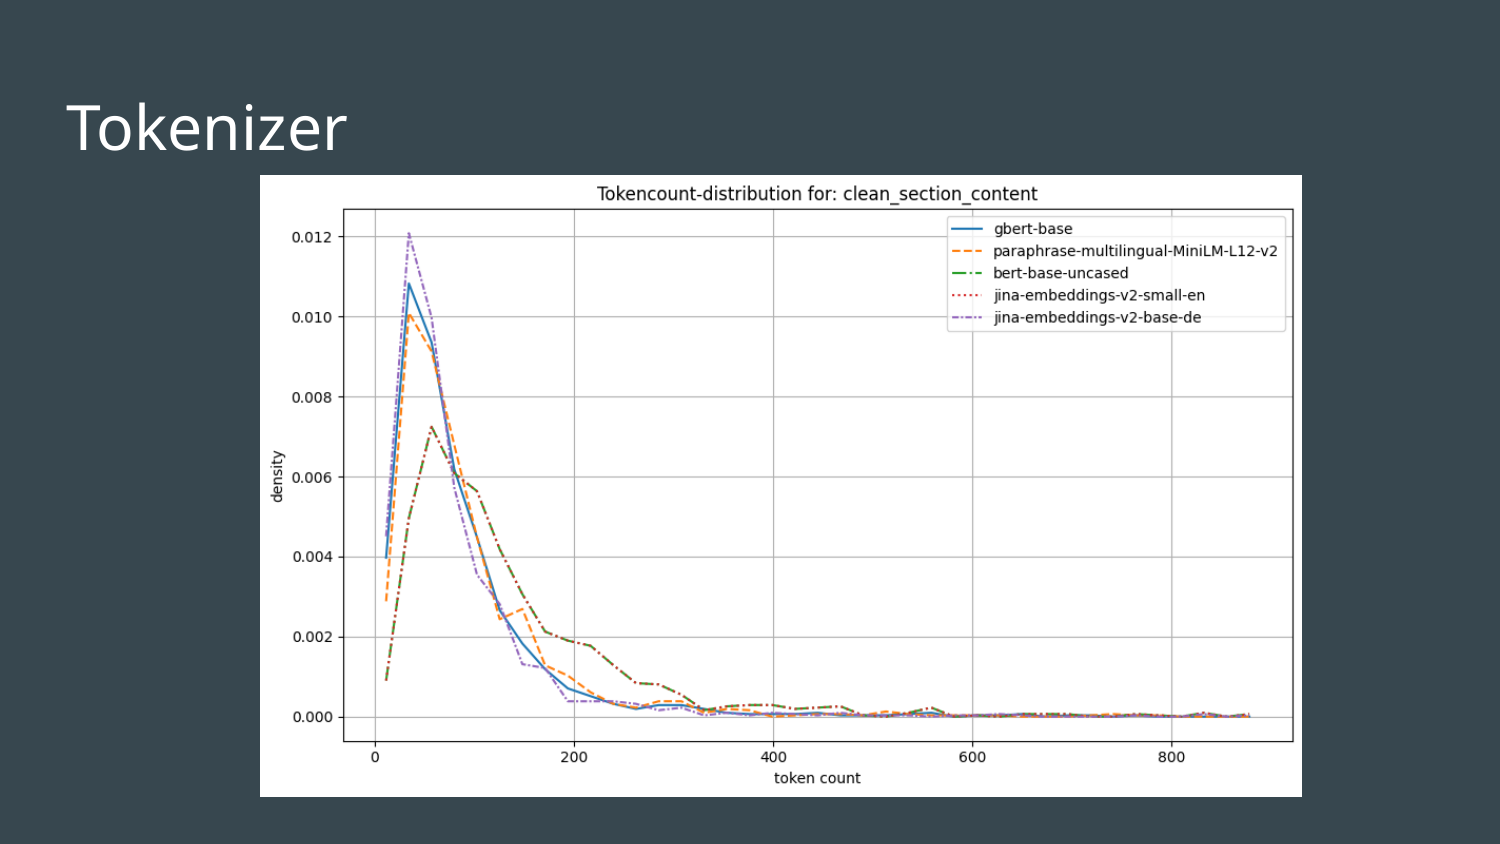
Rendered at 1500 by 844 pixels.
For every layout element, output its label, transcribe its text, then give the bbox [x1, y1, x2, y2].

title Tokenizer [51, 72, 1449, 167]
picture [260, 175, 1302, 798]
